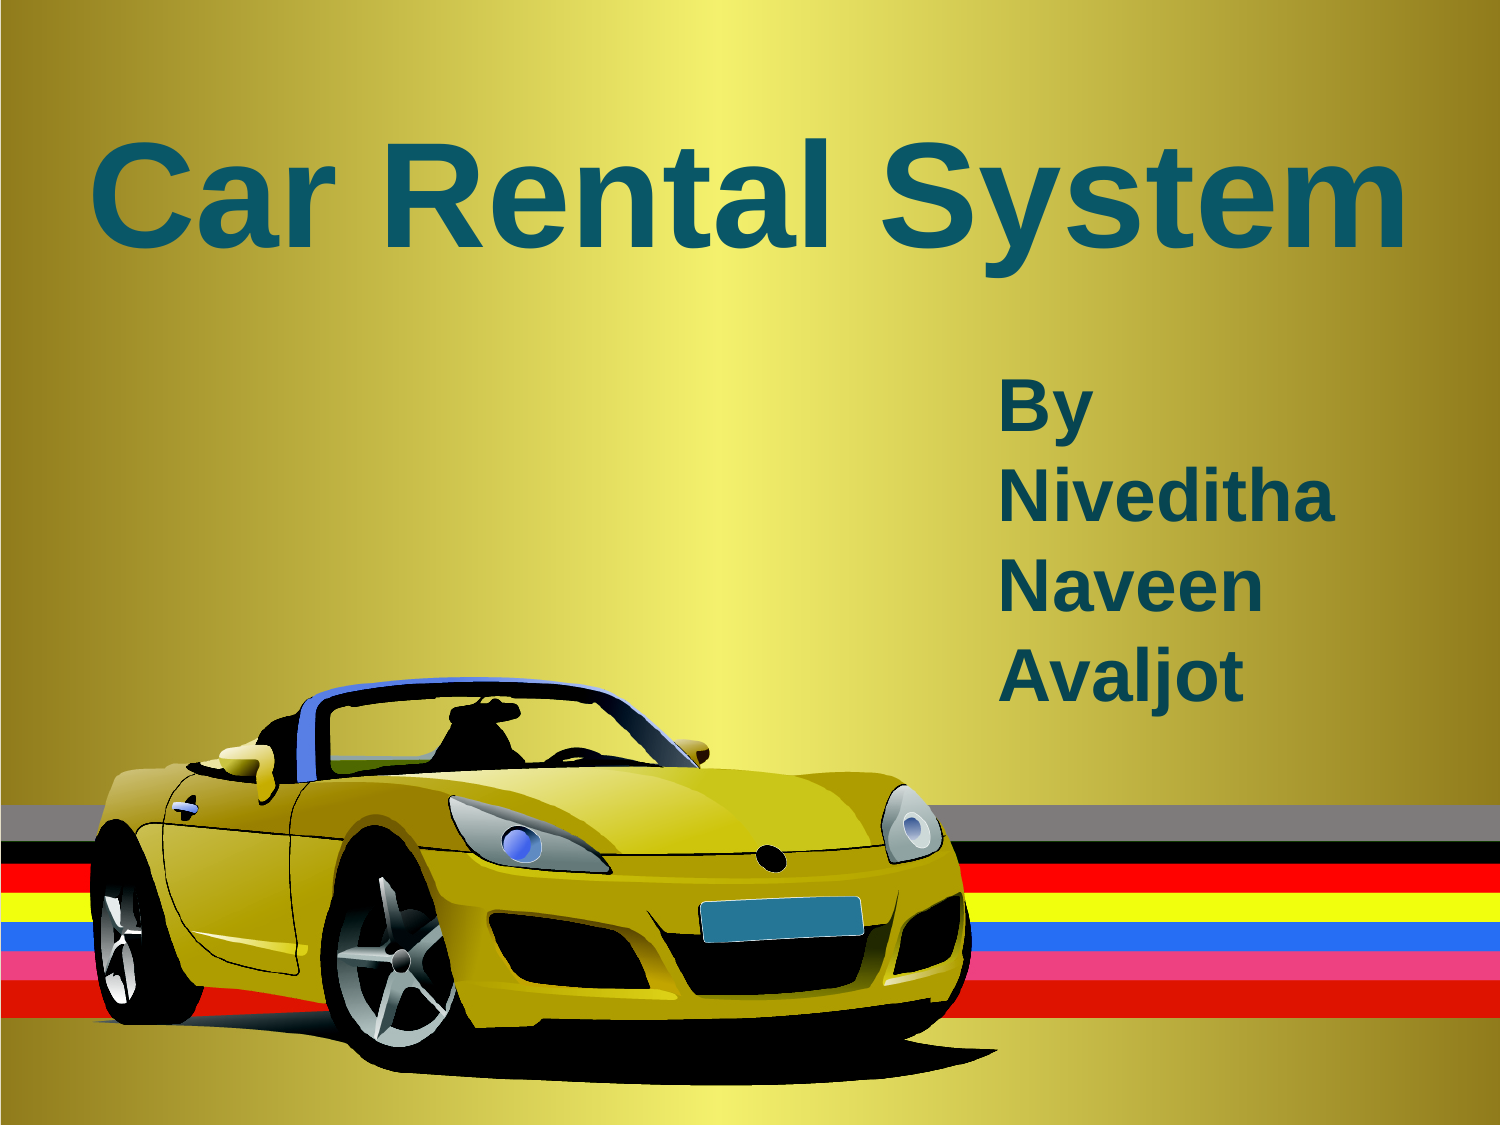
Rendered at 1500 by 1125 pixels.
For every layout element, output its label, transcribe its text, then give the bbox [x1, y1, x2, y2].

picture [0, 0, 1500, 1125]
text_box Car Rental System [72, 89, 1429, 285]
text_box By Niveditha Naveen Avaljot [982, 349, 1351, 725]
